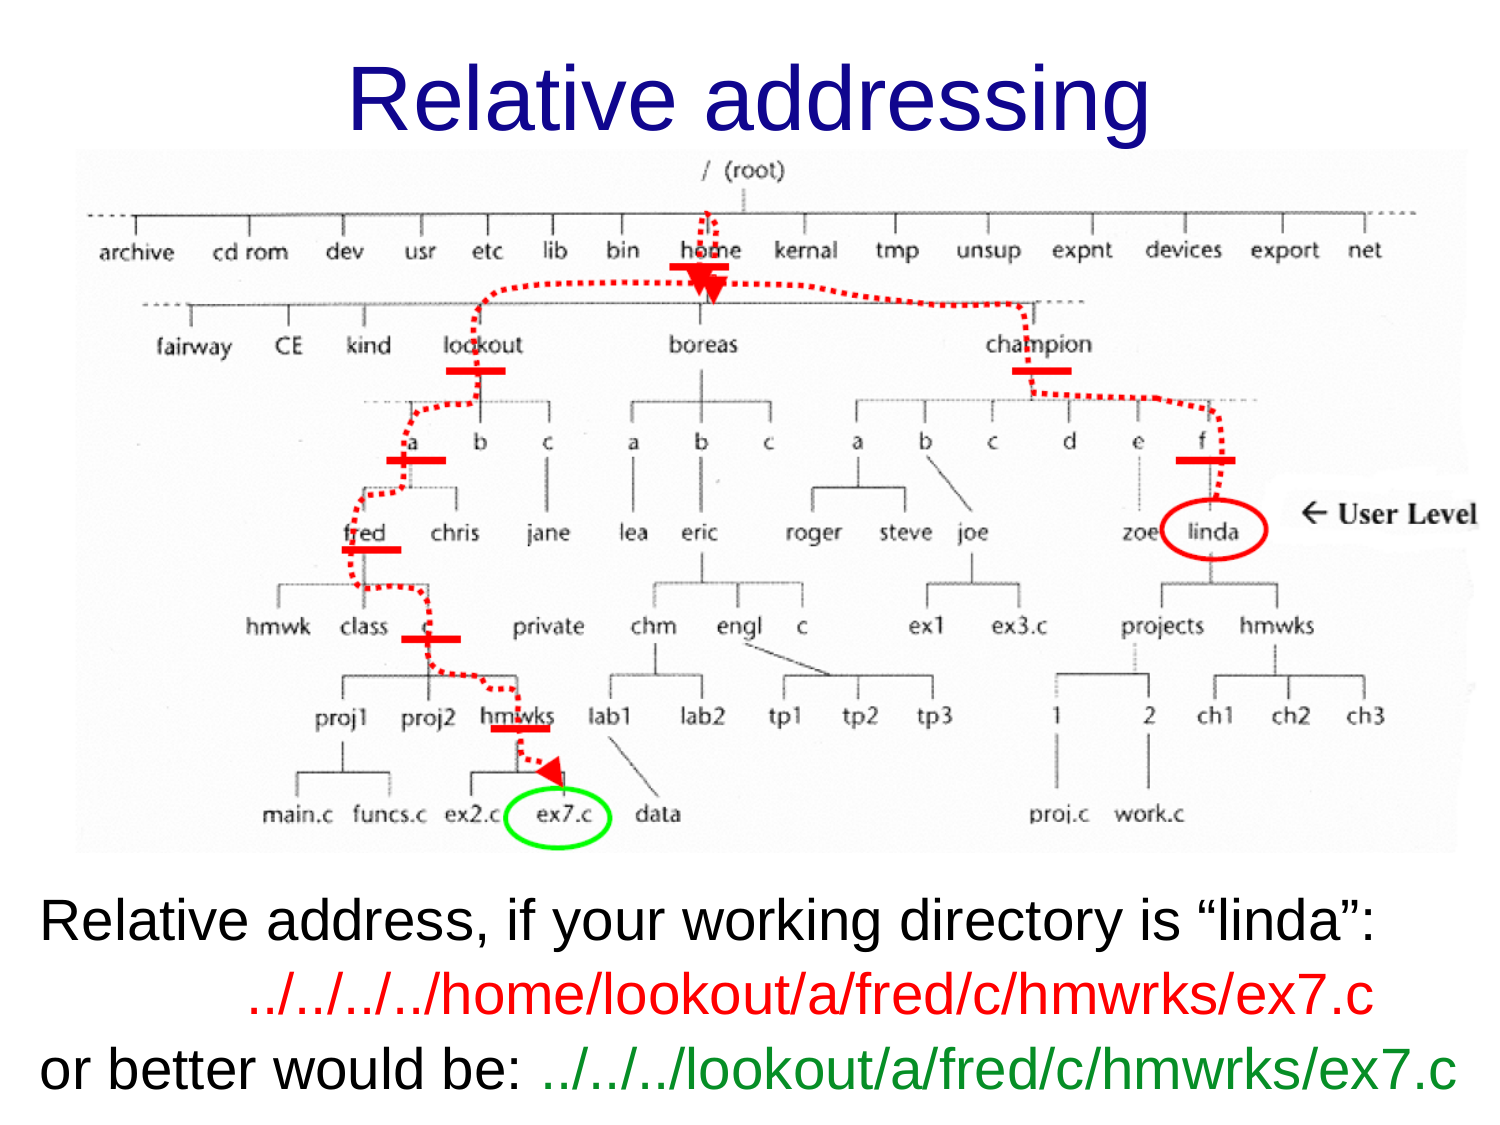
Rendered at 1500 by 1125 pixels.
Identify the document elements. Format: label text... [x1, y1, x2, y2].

picture [74, 149, 1500, 854]
text_box Relative address, if your working directory is “linda”: ../../../../home/lookout/a/fred/c/hmwrks/ex7.c or better would be: ../../../lookout/a/fred/c/hmwrks/ex7.c [24, 882, 1500, 1113]
title Relative addressing [75, 0, 1425, 148]
